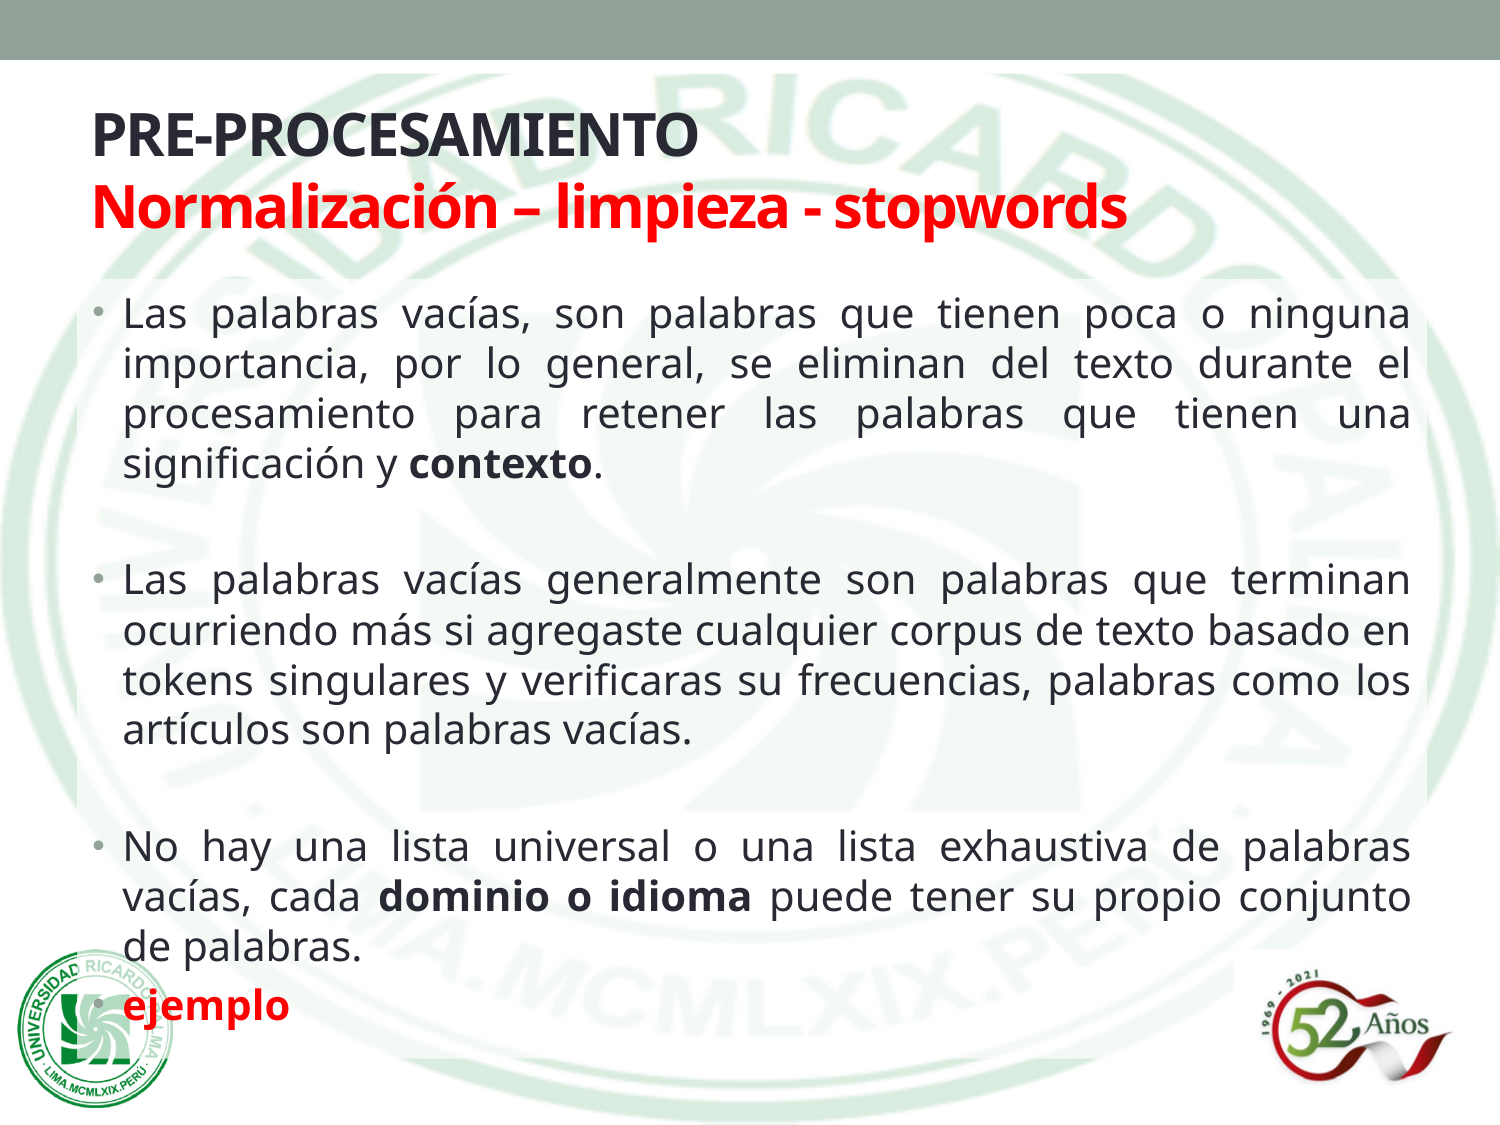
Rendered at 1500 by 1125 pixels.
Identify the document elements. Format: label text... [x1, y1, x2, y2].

list Las palabras vacías, son palabras que tienen poca o ninguna importancia, por lo general, se eliminan del texto durante el procesamiento para retener las palabras que tienen una significación y contexto. Las palabras vacías generalmente son palabras que terminan ocurriendo más si agregaste cualquier corpus de texto basado en tokens singulares y verificaras su frecuencias, palabras como los artículos son palabras vacías. No hay una lista universal o una lista exhaustiva de palabras vacías, cada dominio o idioma puede tener su propio conjunto de palabras. ejemplo [77, 278, 1428, 1059]
picture [17, 949, 173, 1109]
title PRE-PROCESAMIENTO Normalización – limpieza - stopwords [75, 87, 1425, 250]
picture [1233, 949, 1465, 1106]
